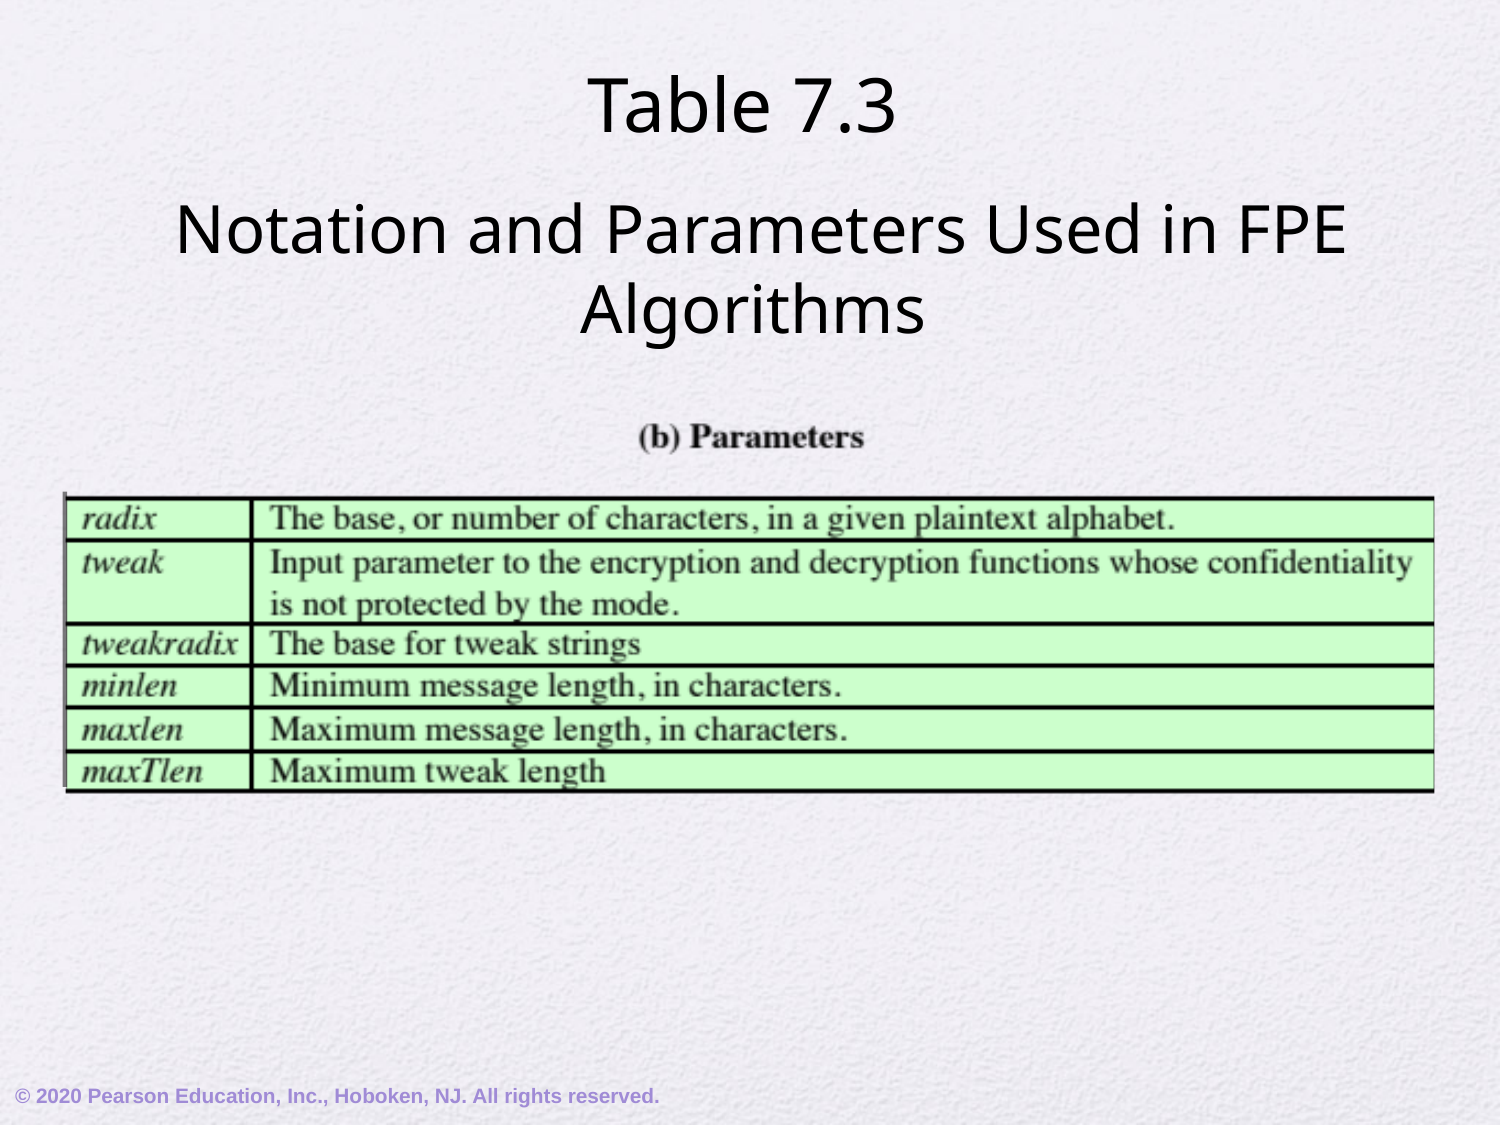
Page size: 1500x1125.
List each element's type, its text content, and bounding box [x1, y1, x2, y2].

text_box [62, 489, 68, 790]
picture [0, 0, 1500, 1125]
footer © 2020 Pearson Education, Inc., Hoboken, NJ. All rights reserved. [0, 1065, 825, 1125]
text_box Table 7.3 Notation and Parameters Used in FPE Algorithms [24, 49, 1500, 355]
